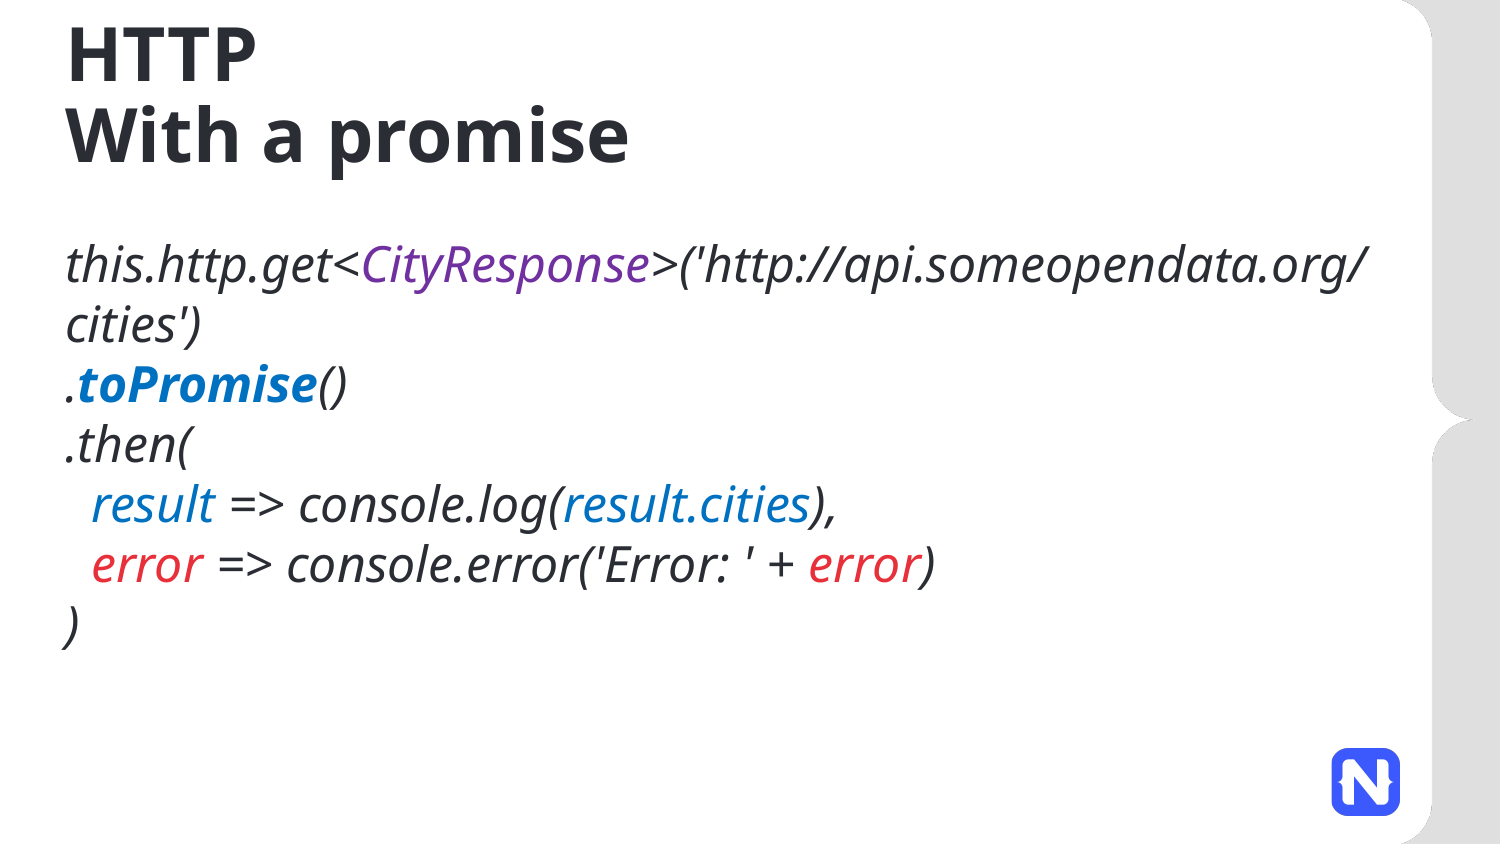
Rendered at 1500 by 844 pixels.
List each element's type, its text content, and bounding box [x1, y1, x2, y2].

list this.http.get<CityResponse>('http://api.someopendata.org/cities') .toPromise() .then( result => console.log(result.cities), error => console.error('Error: ' + error) ) [53, 221, 1449, 658]
title HTTP With a promise [53, 64, 1449, 132]
picture [1331, 0, 1500, 844]
